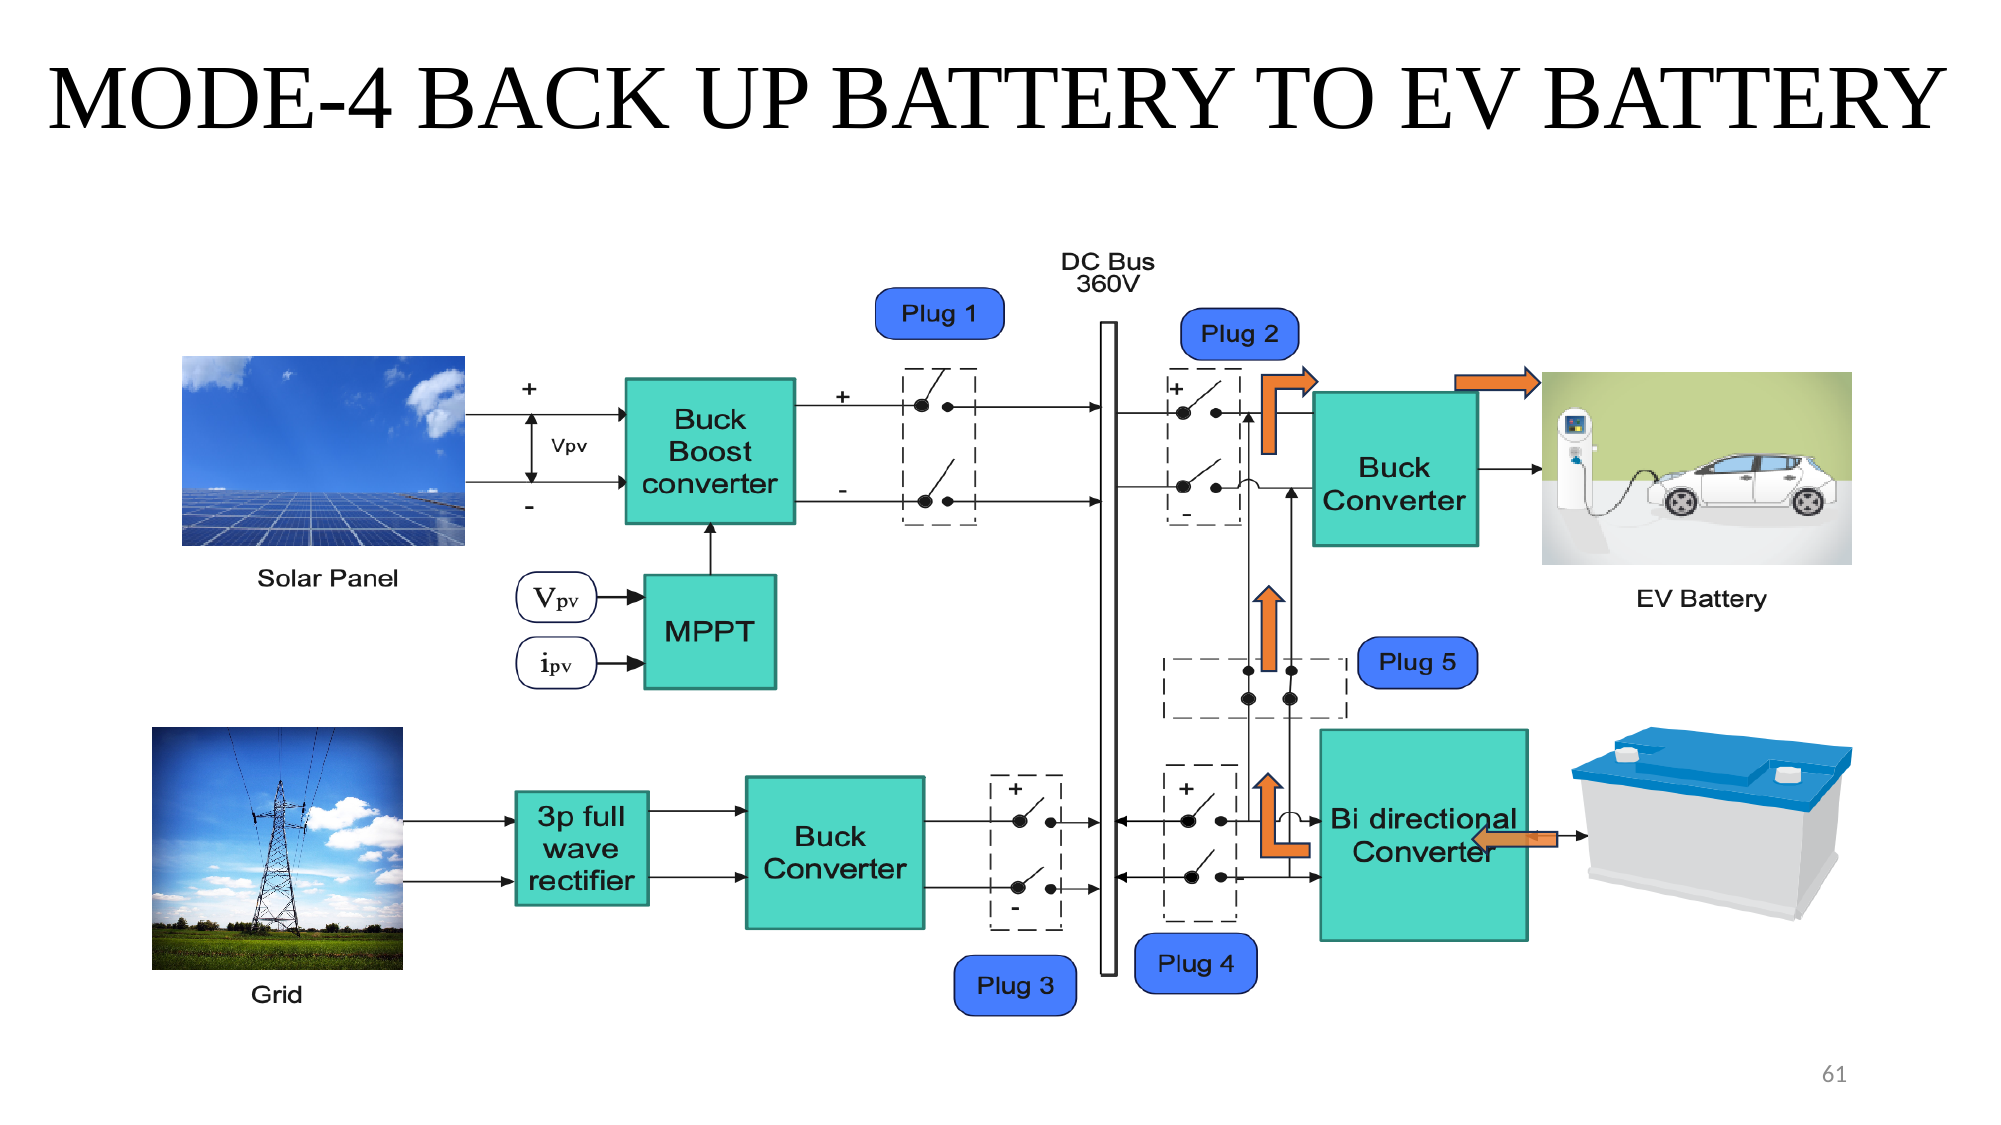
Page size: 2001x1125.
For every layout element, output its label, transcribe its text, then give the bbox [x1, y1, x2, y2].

title MODE-4 BACK UP BATTERY TO EV BATTERY [0, 0, 2000, 199]
slide_number 61 [1412, 1044, 1863, 1103]
picture [126, 206, 1874, 1044]
